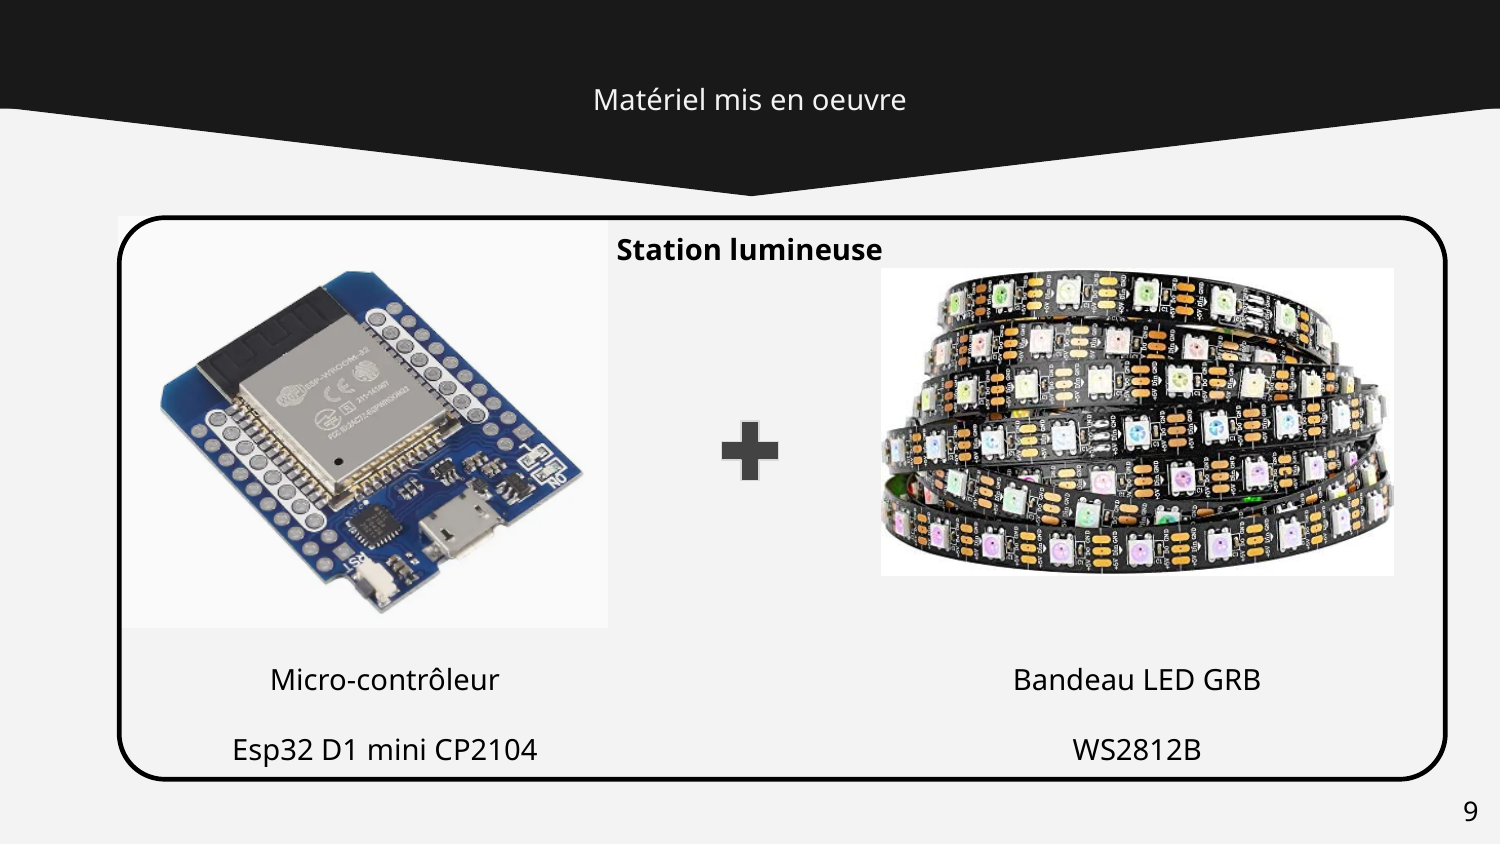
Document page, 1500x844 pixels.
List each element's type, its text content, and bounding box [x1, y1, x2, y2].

title Matériel mis en oeuvre [505, 66, 995, 180]
slide_number ‹#› [1403, 779, 1494, 844]
text_box Station lumineuse [610, 216, 967, 282]
text_box [721, 420, 779, 481]
picture [117, 216, 608, 628]
picture [881, 267, 1394, 576]
text_box [119, 217, 1446, 780]
